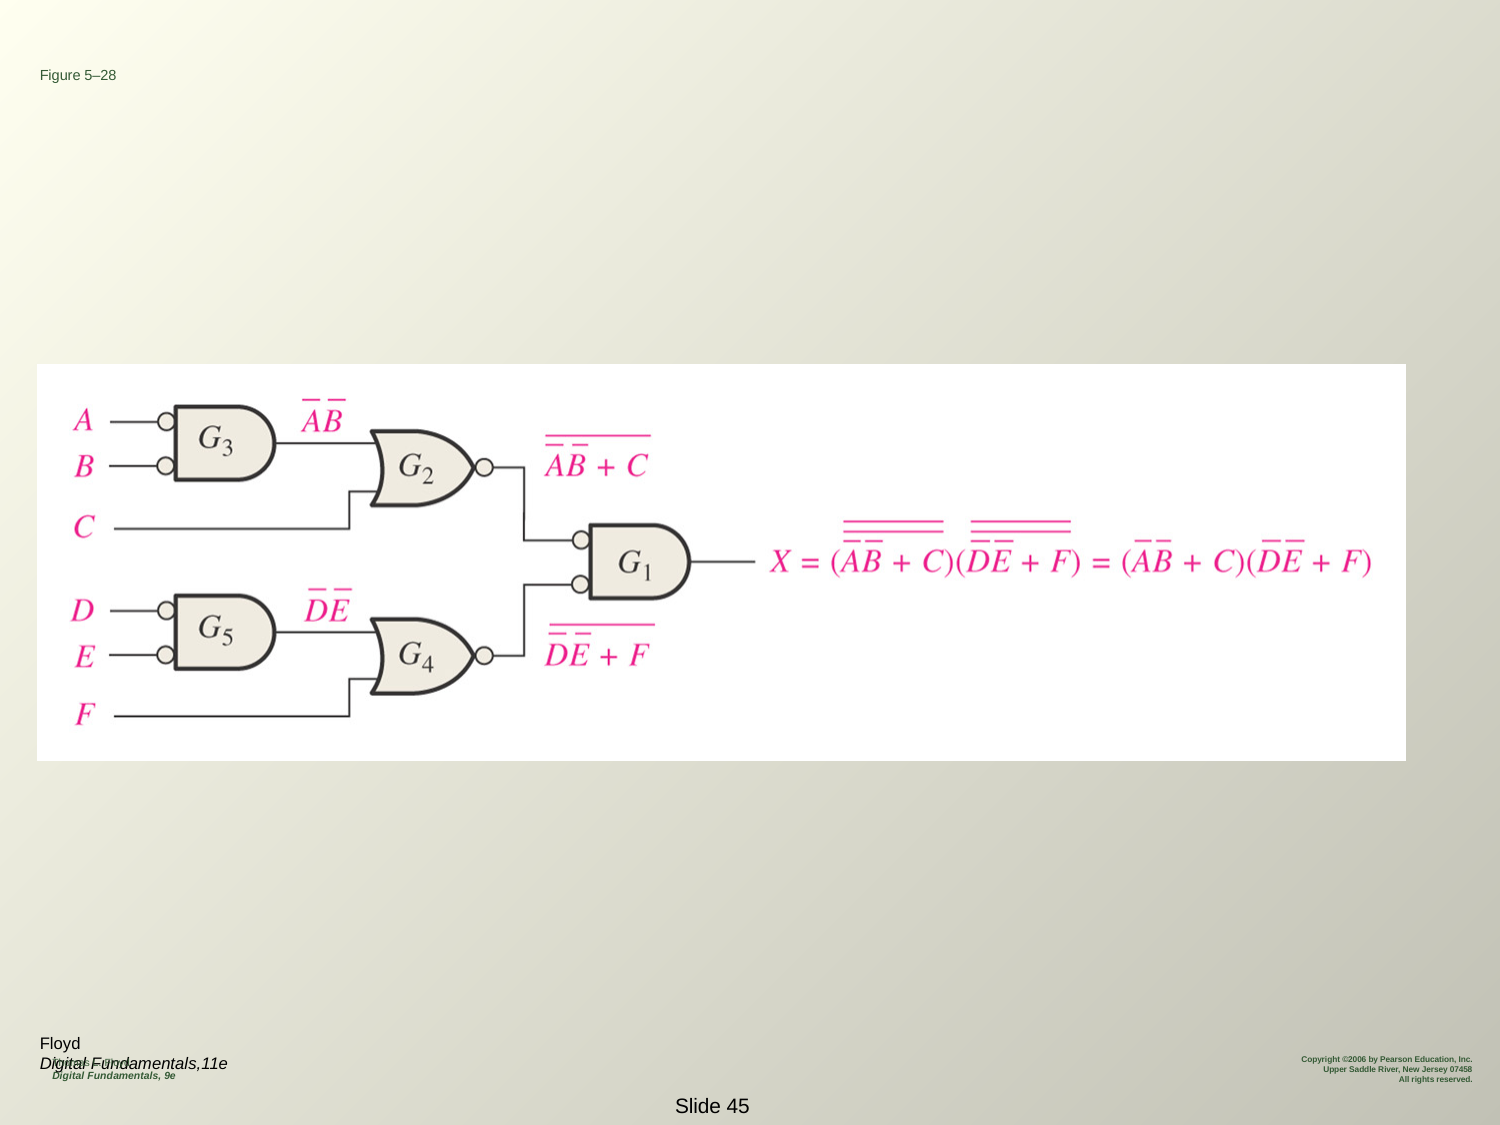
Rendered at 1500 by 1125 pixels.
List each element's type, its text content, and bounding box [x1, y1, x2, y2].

text_box Thomas L. Floyd Digital Fundamentals, 9e [37, 1024, 688, 1113]
title Figure 5–28 [24, 37, 1463, 113]
text_box Copyright ©2006 by Pearson Education, Inc. Upper Saddle River, New Jersey 07458 All rights reserved. [1112, 1024, 1488, 1113]
picture [37, 364, 1407, 761]
